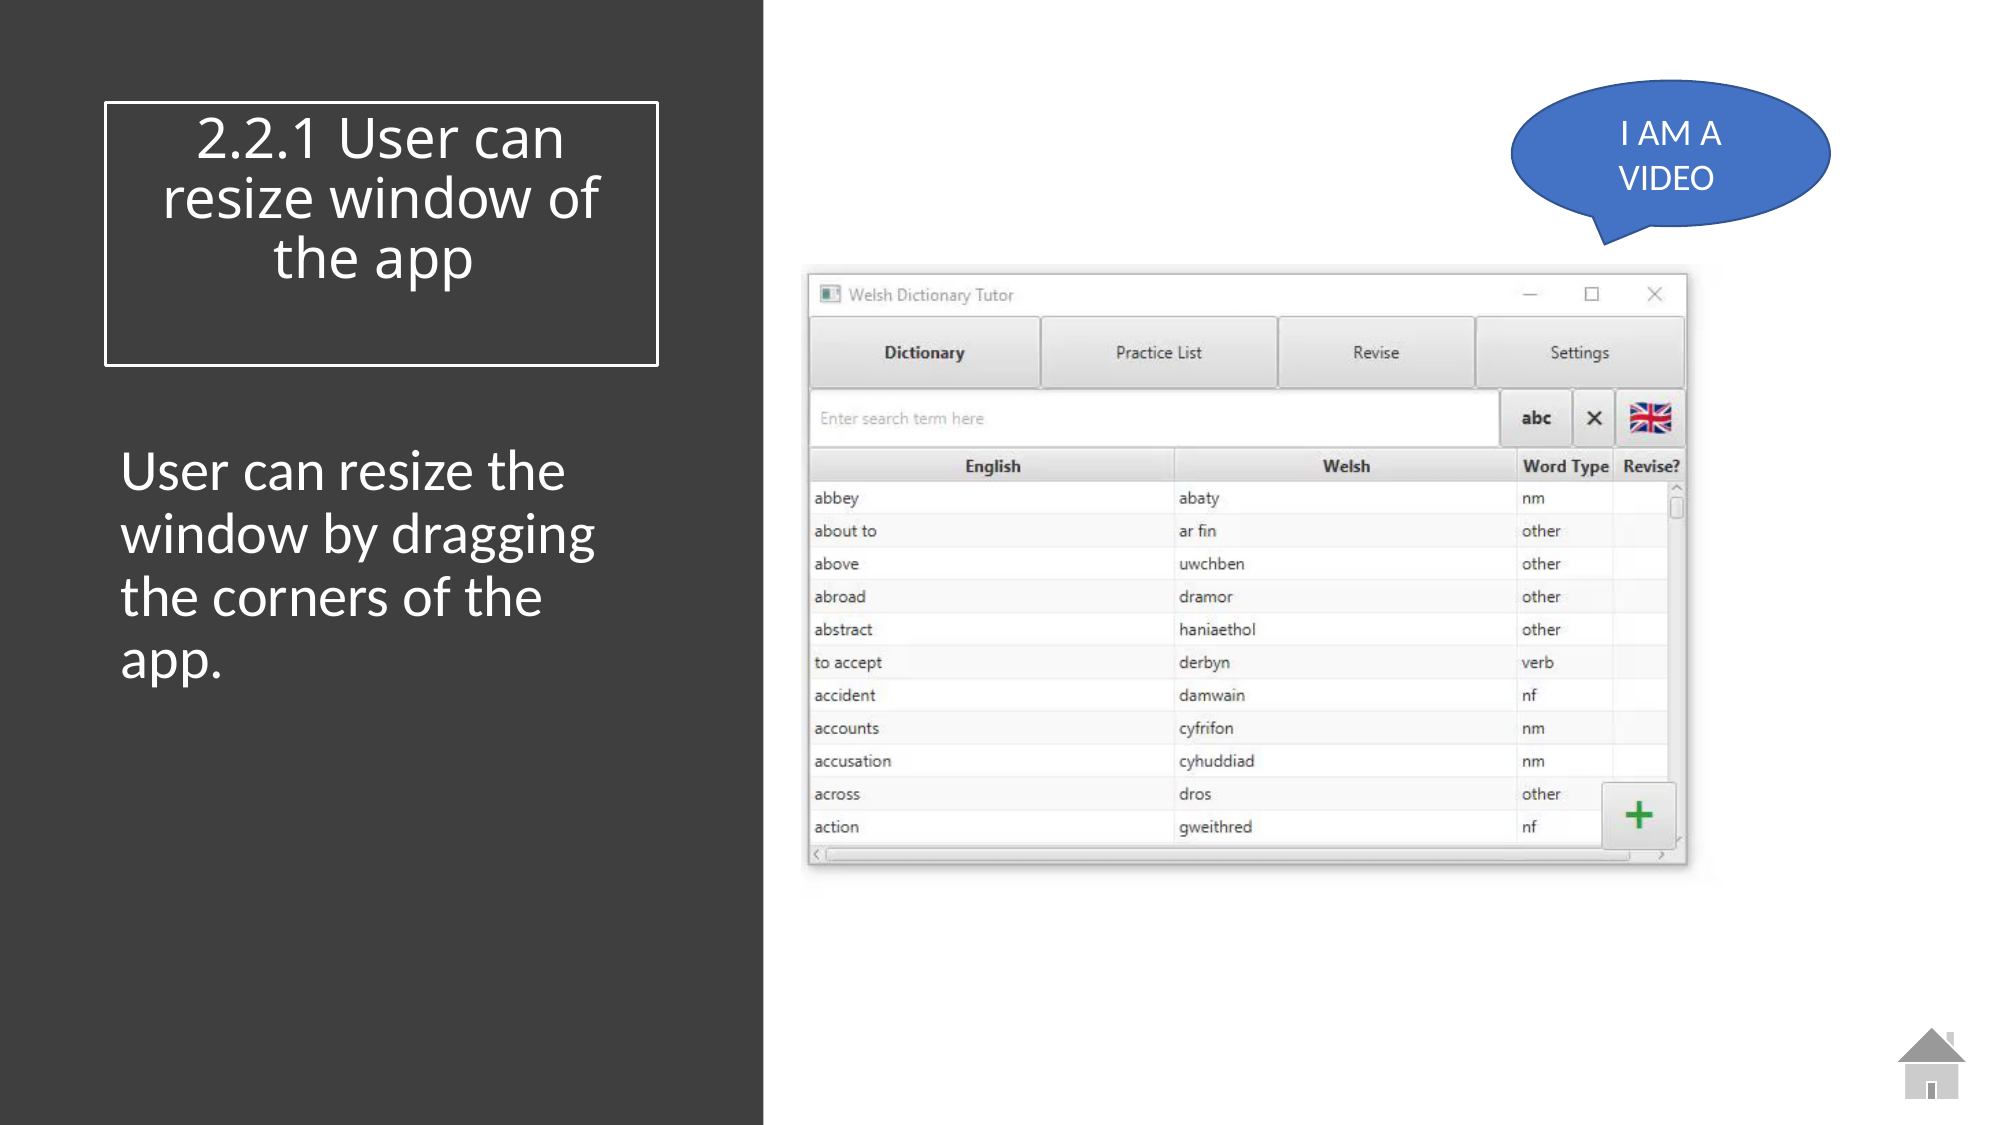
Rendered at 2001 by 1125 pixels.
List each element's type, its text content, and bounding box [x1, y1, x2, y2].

text_box I AM A VIDEO [1510, 79, 1831, 246]
text_box [1881, 1012, 1982, 1114]
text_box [801, 263, 1874, 994]
text_box [0, 0, 764, 1125]
list User can resize the window by dragging the corners of the app. [105, 432, 658, 994]
title 2.2.1 User can resize window of the app [105, 102, 658, 366]
